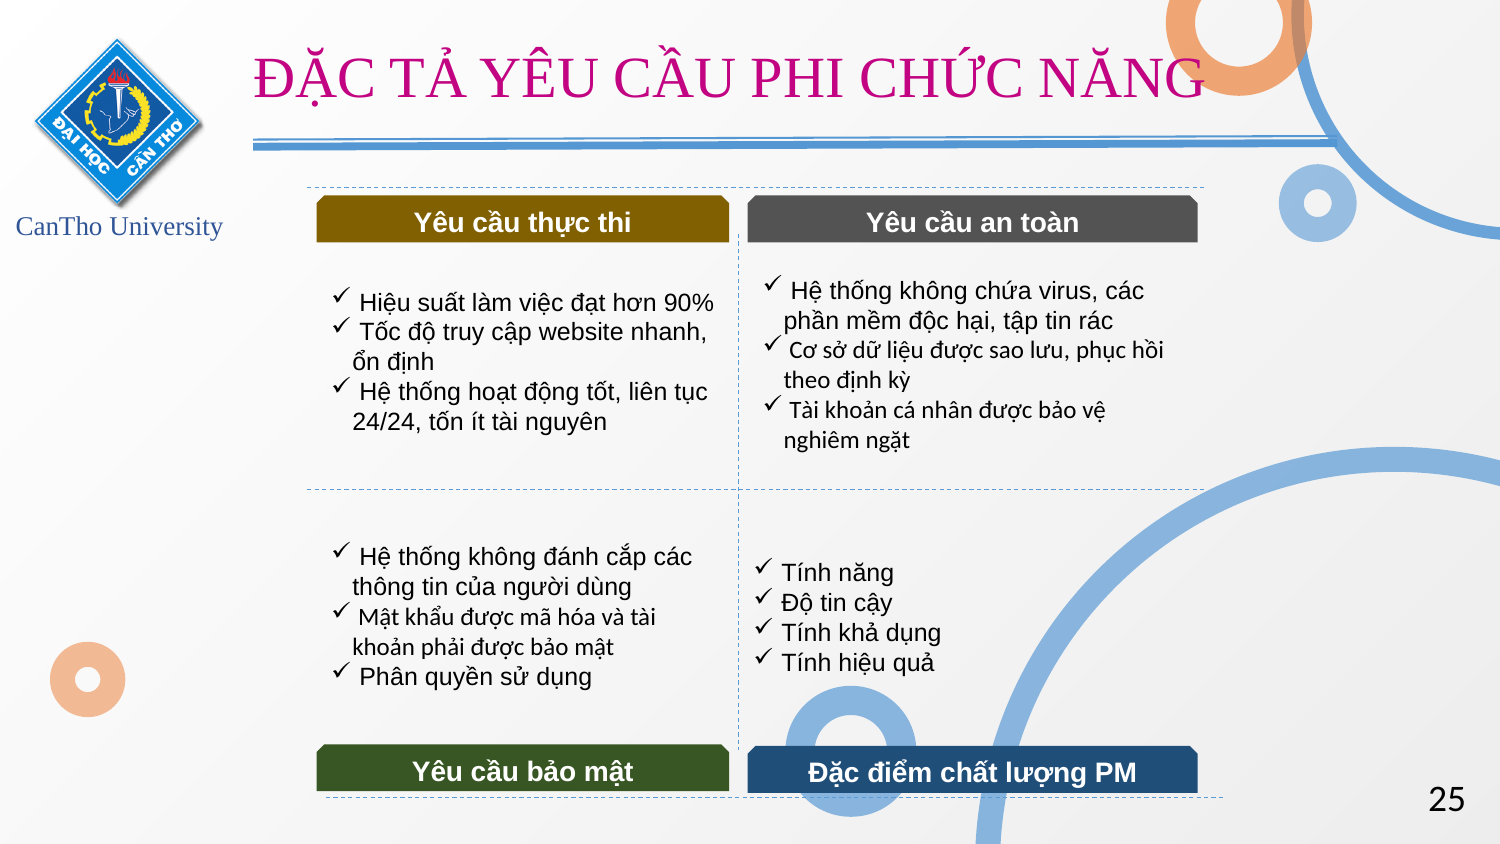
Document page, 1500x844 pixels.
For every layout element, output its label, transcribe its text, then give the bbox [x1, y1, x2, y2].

text_box Yêu cầu bảo mật [315, 743, 731, 793]
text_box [253, 143, 1338, 147]
title ĐẶC TẢ YÊU CẦU PHI CHỨC NĂNG [238, 31, 1350, 213]
text_box Yêu cầu thực thi [315, 194, 731, 244]
text_box CanTho University [0, 200, 282, 249]
text_box Đặc điểm chất lượng PM [746, 744, 1199, 794]
text_box Hiệu suất làm việc đạt hơn 90% Tốc độ truy cập website nhanh, ổn định Hệ thống hoạt động tốt, liên tục 24/24, tốn ít tài nguyên [316, 278, 738, 444]
text_box Hệ thống không chứa virus, các phần mềm độc hại, tập tin rác Cơ sở dữ liệu được sao lưu, phục hồi theo định kỳ Tài khoản cá nhân được bảo vệ nghiêm ngặt [747, 266, 1198, 462]
text_box Tính năng Độ tin cậy Tính khả dụng Tính hiệu quả [739, 549, 1198, 684]
text_box Yêu cầu an toàn [746, 194, 1199, 244]
picture [32, 36, 203, 207]
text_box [253, 135, 1338, 140]
text_box 25 [1412, 766, 1500, 827]
text_box Hệ thống không đánh cắp các thông tin của người dùng Mật khẩu được mã hóa và tài khoản phải được bảo mật Phân quyền sử dụng [316, 533, 738, 698]
